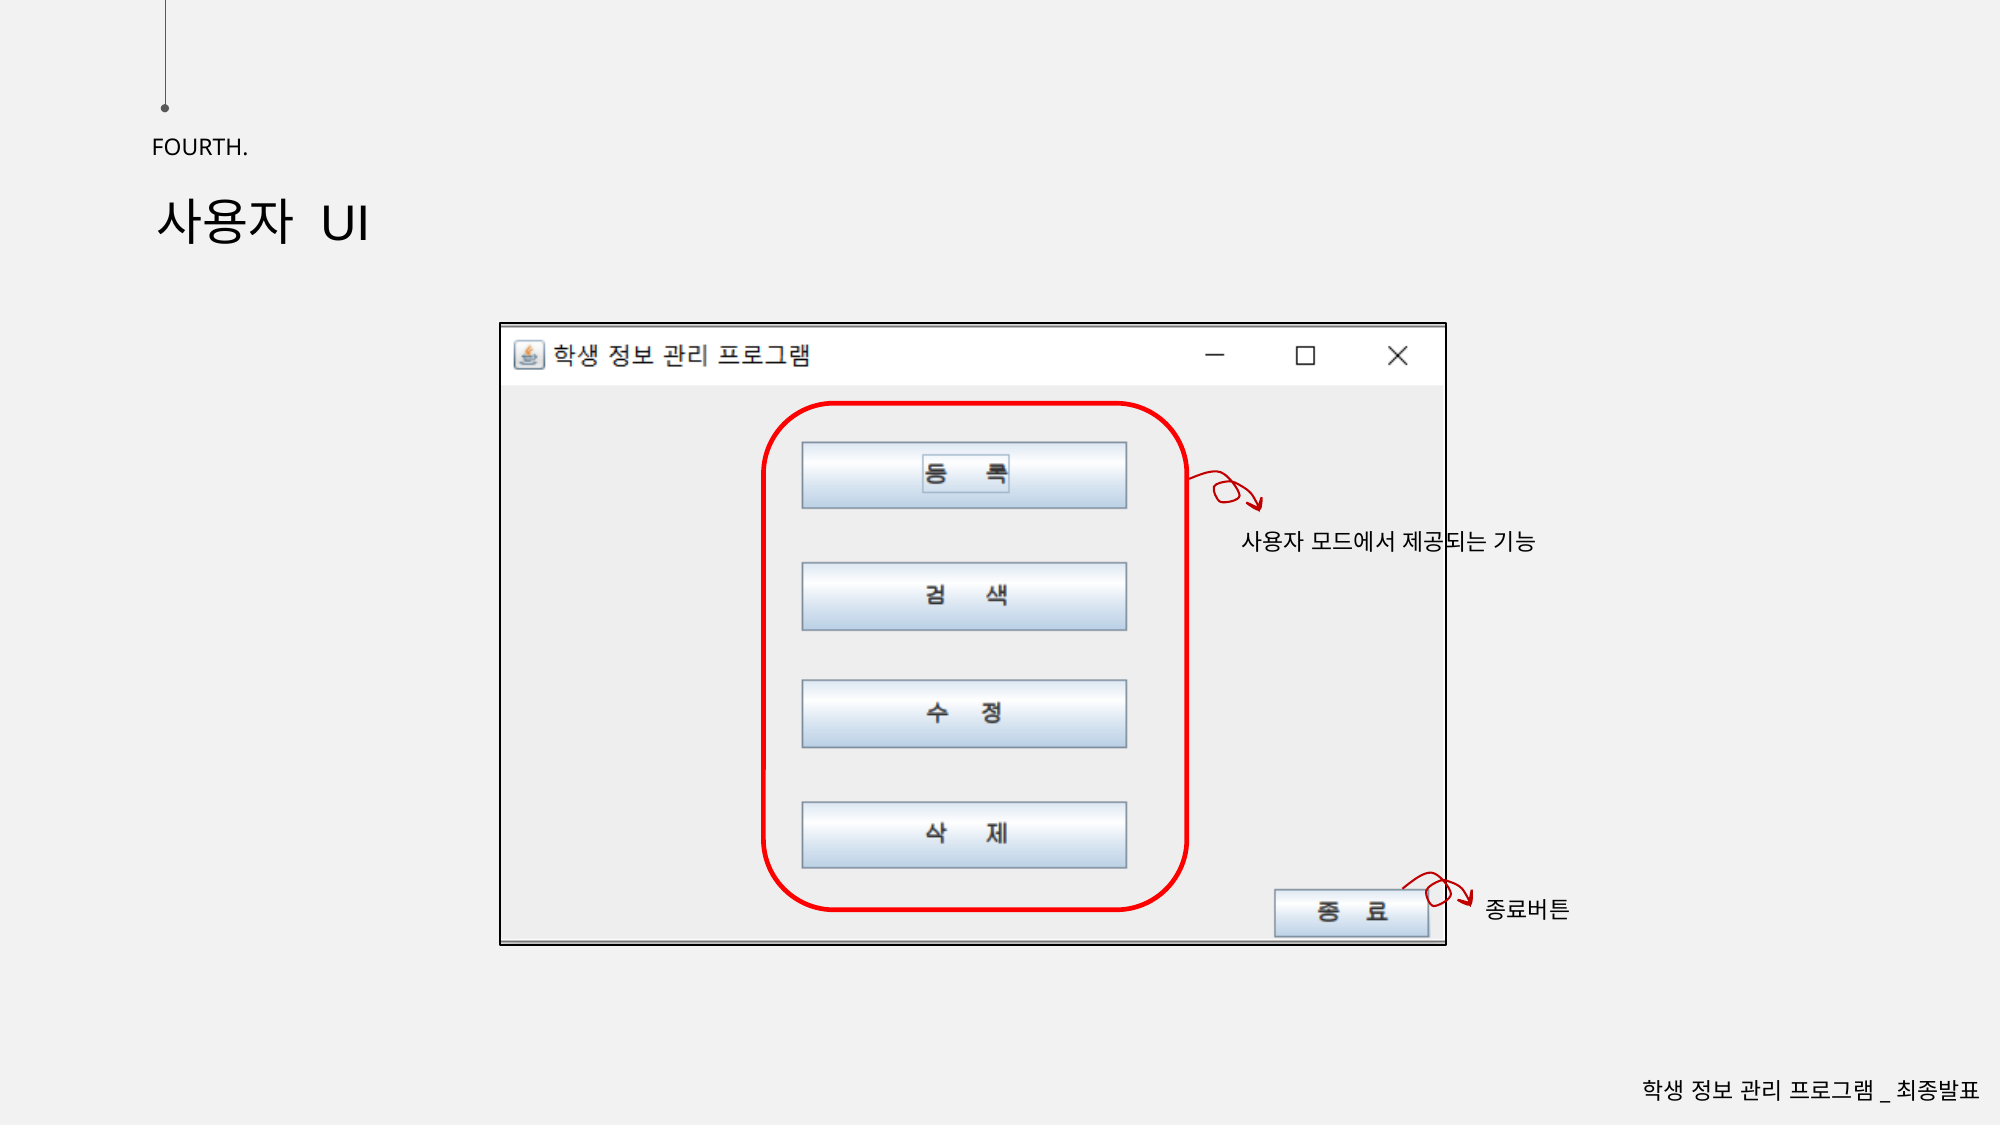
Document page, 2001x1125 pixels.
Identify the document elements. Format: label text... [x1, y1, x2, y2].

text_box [500, 323, 1618, 944]
text_box FOURTH. [136, 118, 264, 168]
text_box 사용자 UI [141, 168, 386, 258]
text_box 학생 정보 관리 프로그램_최종발표 [1627, 1062, 1996, 1112]
